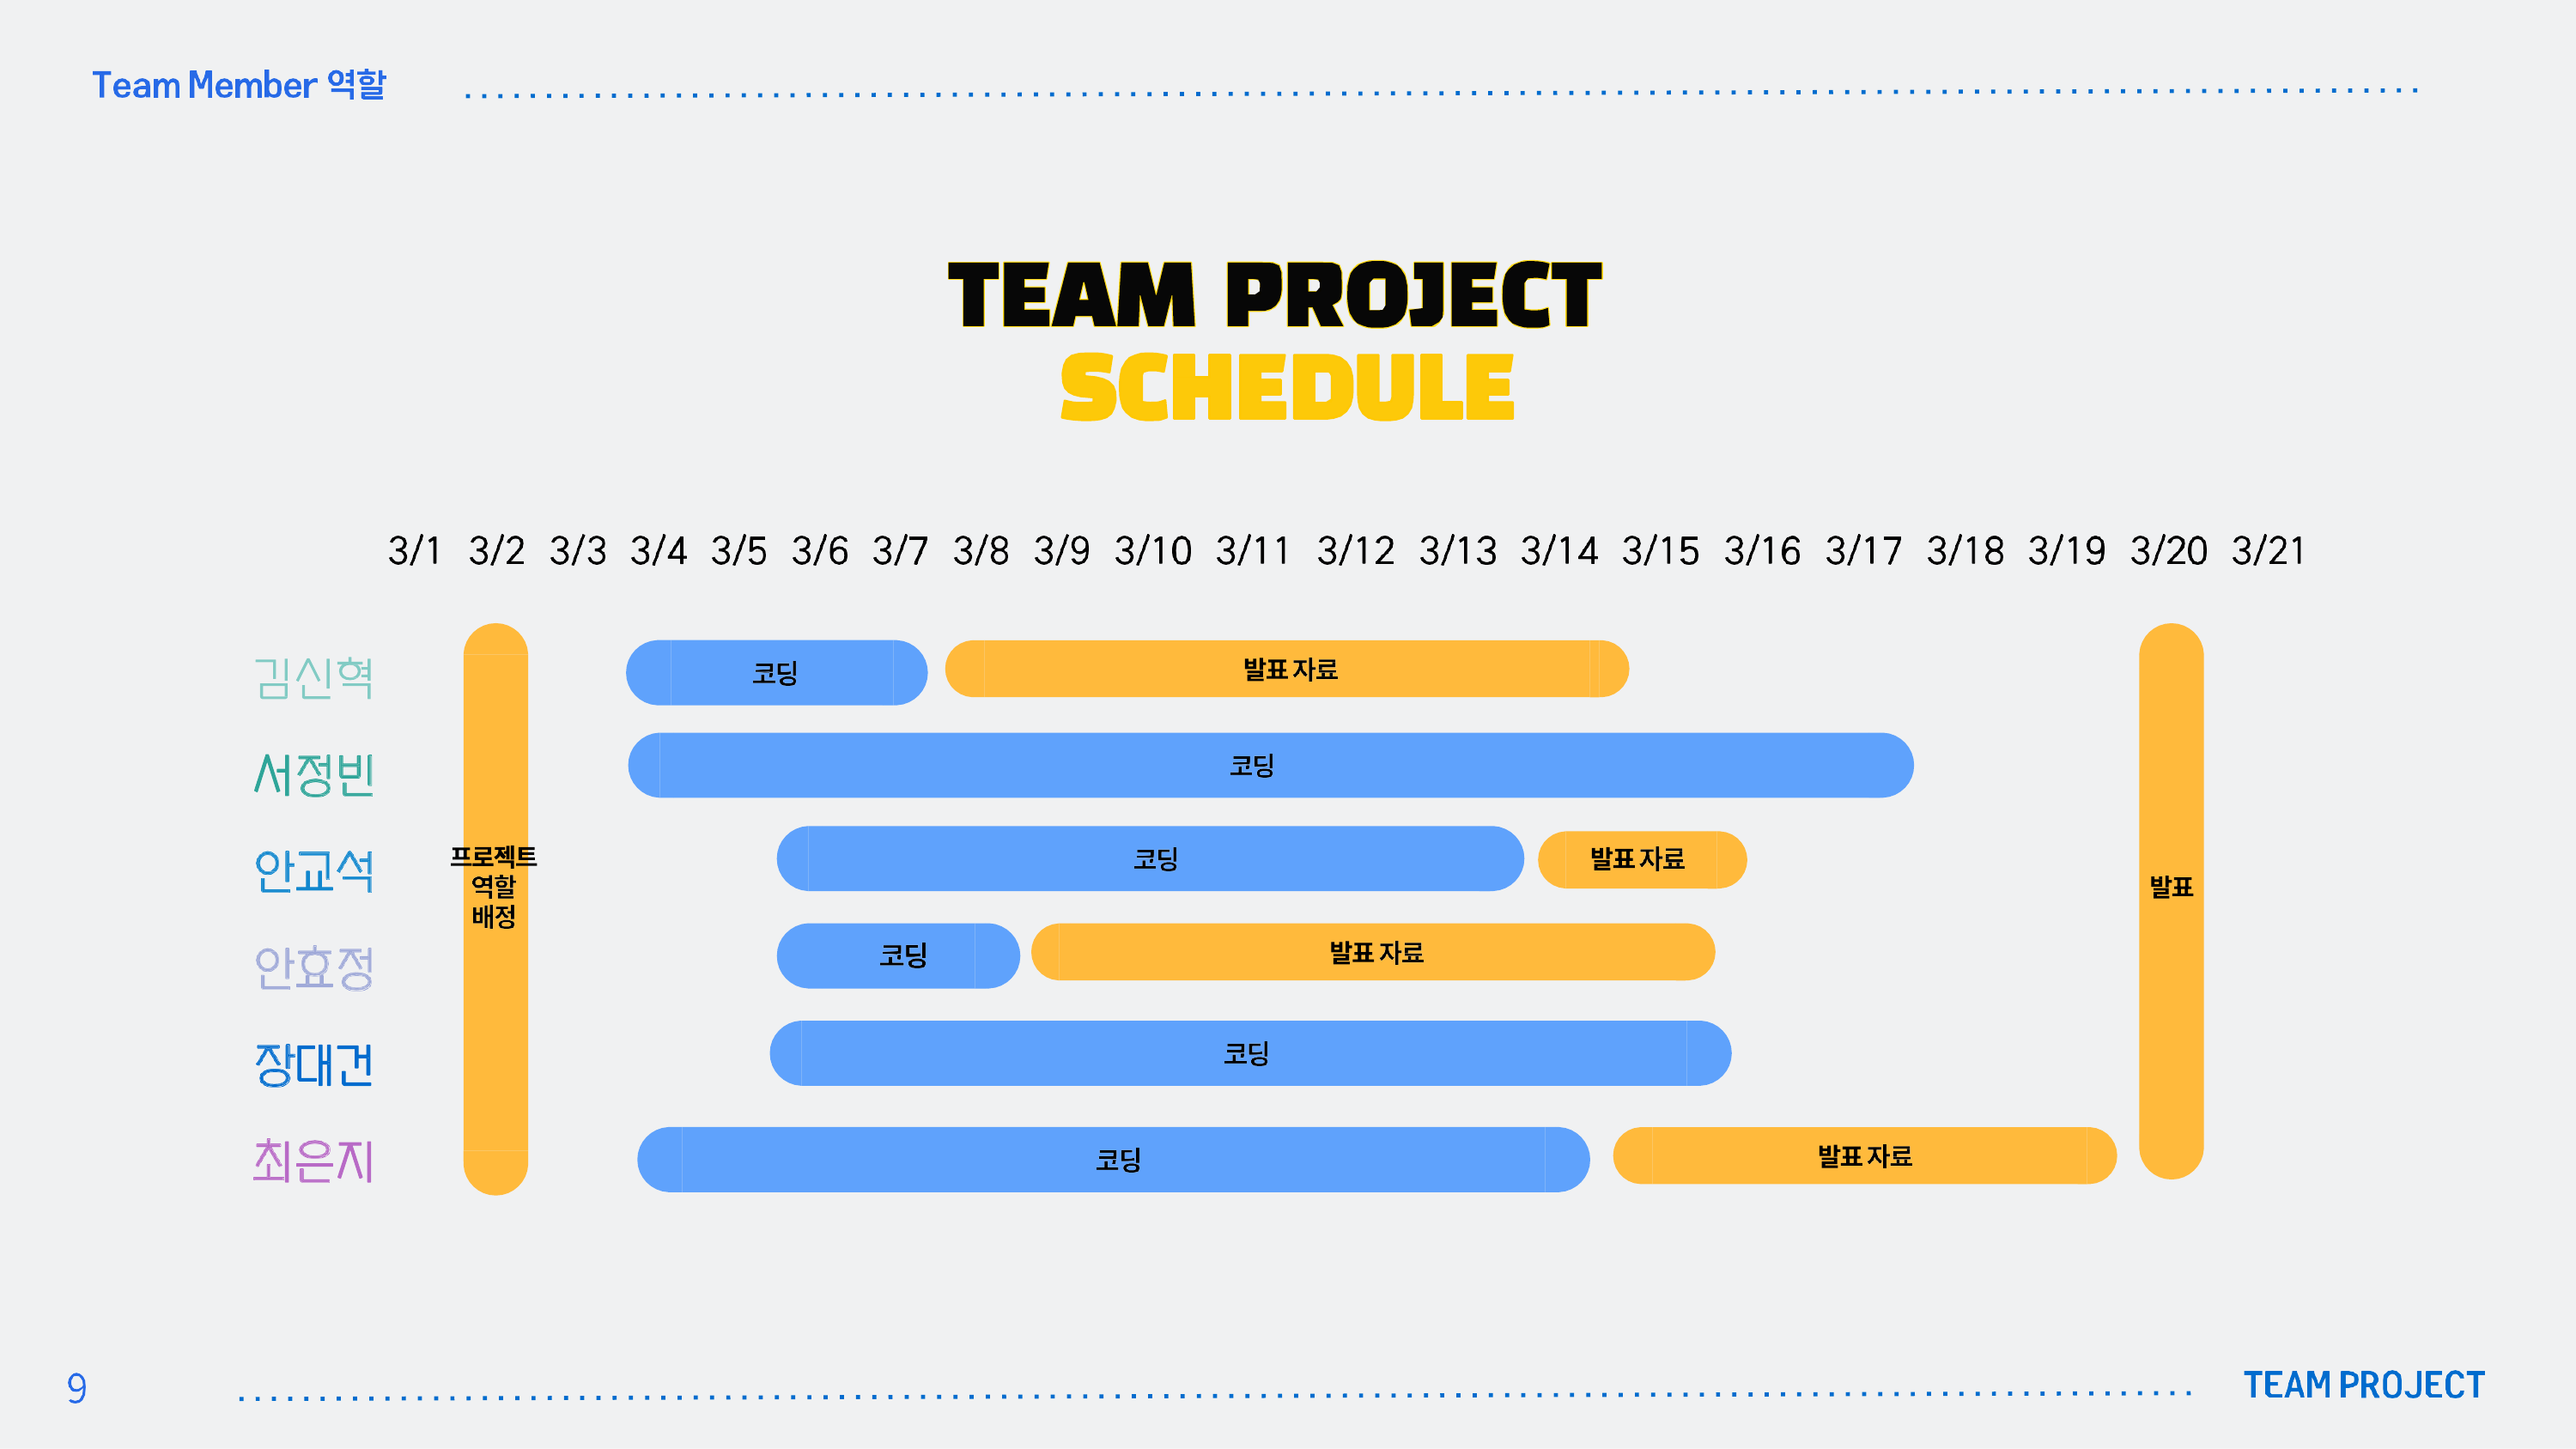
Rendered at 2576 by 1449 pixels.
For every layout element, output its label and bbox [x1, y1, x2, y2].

text_box [259, 683, 288, 700]
text_box [255, 851, 372, 894]
text_box [1051, 262, 1116, 326]
text_box [636, 1126, 1591, 1193]
picture [1680, 536, 1698, 565]
picture [1376, 536, 1394, 564]
text_box [1174, 355, 1230, 419]
text_box [327, 69, 386, 100]
text_box [1623, 534, 1671, 567]
text_box [451, 846, 494, 866]
text_box [769, 1020, 1733, 1087]
picture [1477, 536, 1496, 565]
text_box [2139, 622, 2204, 1180]
text_box [92, 70, 179, 99]
text_box [712, 534, 767, 567]
text_box [253, 754, 289, 797]
picture [793, 534, 848, 567]
text_box [776, 923, 1021, 989]
text_box [255, 659, 276, 679]
text_box [1826, 534, 1874, 567]
picture [954, 534, 1009, 567]
text_box [190, 70, 319, 99]
picture [631, 534, 687, 567]
text_box [1004, 262, 1050, 326]
text_box [2131, 534, 2207, 567]
text_box [1318, 534, 1366, 567]
picture [1883, 536, 1902, 565]
text_box [494, 845, 514, 869]
text_box [2244, 1370, 2330, 1398]
picture [550, 534, 605, 567]
text_box [337, 1044, 372, 1087]
text_box [1292, 354, 1414, 421]
picture [1782, 536, 1801, 565]
text_box [1552, 262, 1602, 326]
text_box [2029, 534, 2077, 567]
text_box [1522, 534, 1570, 567]
text_box [948, 262, 999, 326]
text_box [1120, 353, 1167, 421]
text_box [1174, 355, 1194, 377]
text_box [2233, 534, 2287, 567]
text_box [337, 657, 371, 681]
text_box [463, 622, 529, 1196]
picture [472, 905, 514, 930]
text_box [295, 1140, 372, 1183]
text_box [295, 658, 321, 682]
text_box [1030, 923, 1716, 981]
text_box [1613, 1126, 2118, 1185]
text_box [1451, 262, 1498, 326]
text_box [873, 534, 927, 567]
text_box [1117, 262, 1195, 326]
text_box [2341, 1370, 2486, 1398]
picture [1984, 536, 2003, 565]
text_box [256, 1044, 331, 1088]
text_box [1724, 534, 1772, 567]
text_box [1217, 534, 1265, 567]
text_box [326, 658, 330, 689]
text_box [1421, 355, 1462, 419]
text_box [2292, 536, 2301, 564]
text_box [1928, 534, 1976, 567]
text_box [389, 534, 437, 567]
picture [472, 875, 516, 900]
text_box [1467, 355, 1513, 419]
text_box [338, 755, 373, 797]
text_box [470, 534, 524, 567]
text_box [1061, 353, 1116, 421]
text_box [1502, 261, 1550, 328]
picture [1172, 536, 1191, 565]
text_box [1419, 534, 1467, 567]
picture [67, 1373, 86, 1404]
text_box [343, 683, 371, 700]
text_box [776, 826, 1525, 892]
picture [1577, 536, 1598, 564]
text_box [1115, 534, 1163, 567]
text_box [301, 685, 331, 700]
text_box [1080, 283, 1088, 300]
text_box [625, 640, 928, 706]
text_box [628, 732, 1915, 798]
text_box [253, 1138, 289, 1183]
text_box [1276, 536, 1285, 564]
text_box [284, 658, 288, 681]
picture [1034, 534, 1090, 567]
text_box [518, 846, 535, 860]
text_box [1226, 259, 1445, 330]
text_box [516, 863, 538, 866]
text_box [255, 945, 373, 991]
text_box [945, 640, 1630, 698]
picture [2087, 536, 2105, 565]
text_box [1240, 355, 1285, 419]
text_box [1537, 831, 1748, 889]
text_box [0, 0, 2576, 1449]
text_box [297, 755, 331, 798]
